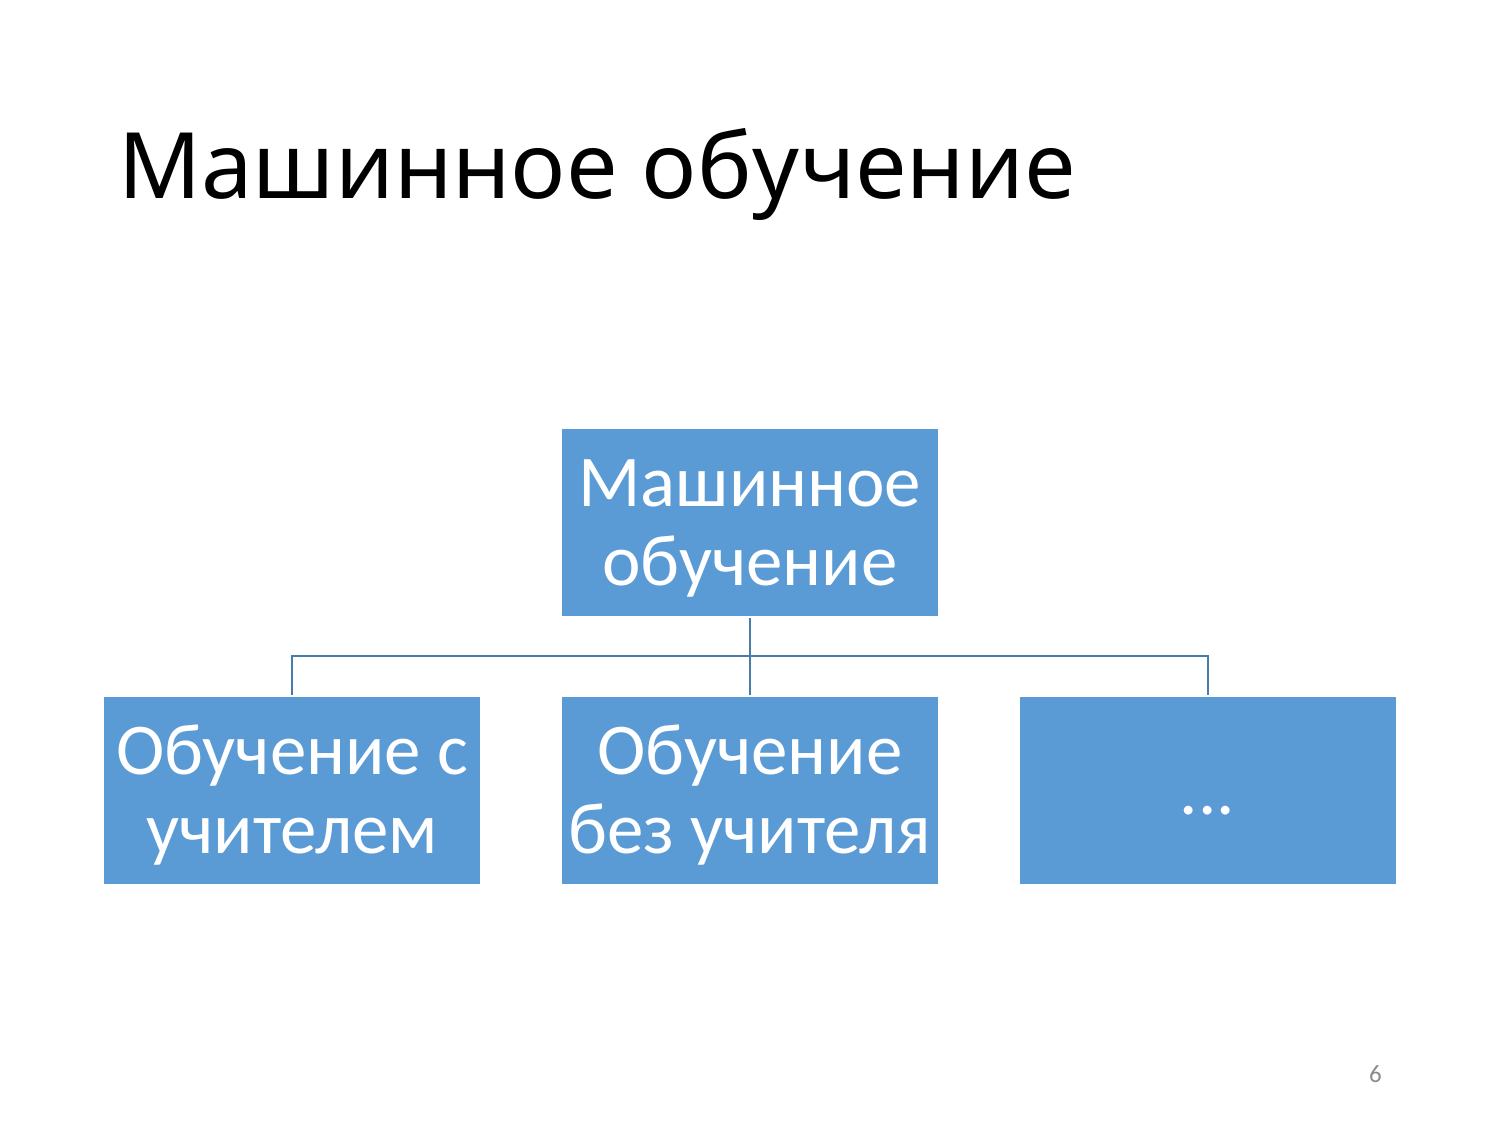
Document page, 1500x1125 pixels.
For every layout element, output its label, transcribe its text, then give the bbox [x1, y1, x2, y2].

slide_number 6 [1059, 1042, 1397, 1103]
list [103, 299, 1397, 1014]
title Машинное обучение [103, 59, 1397, 278]
